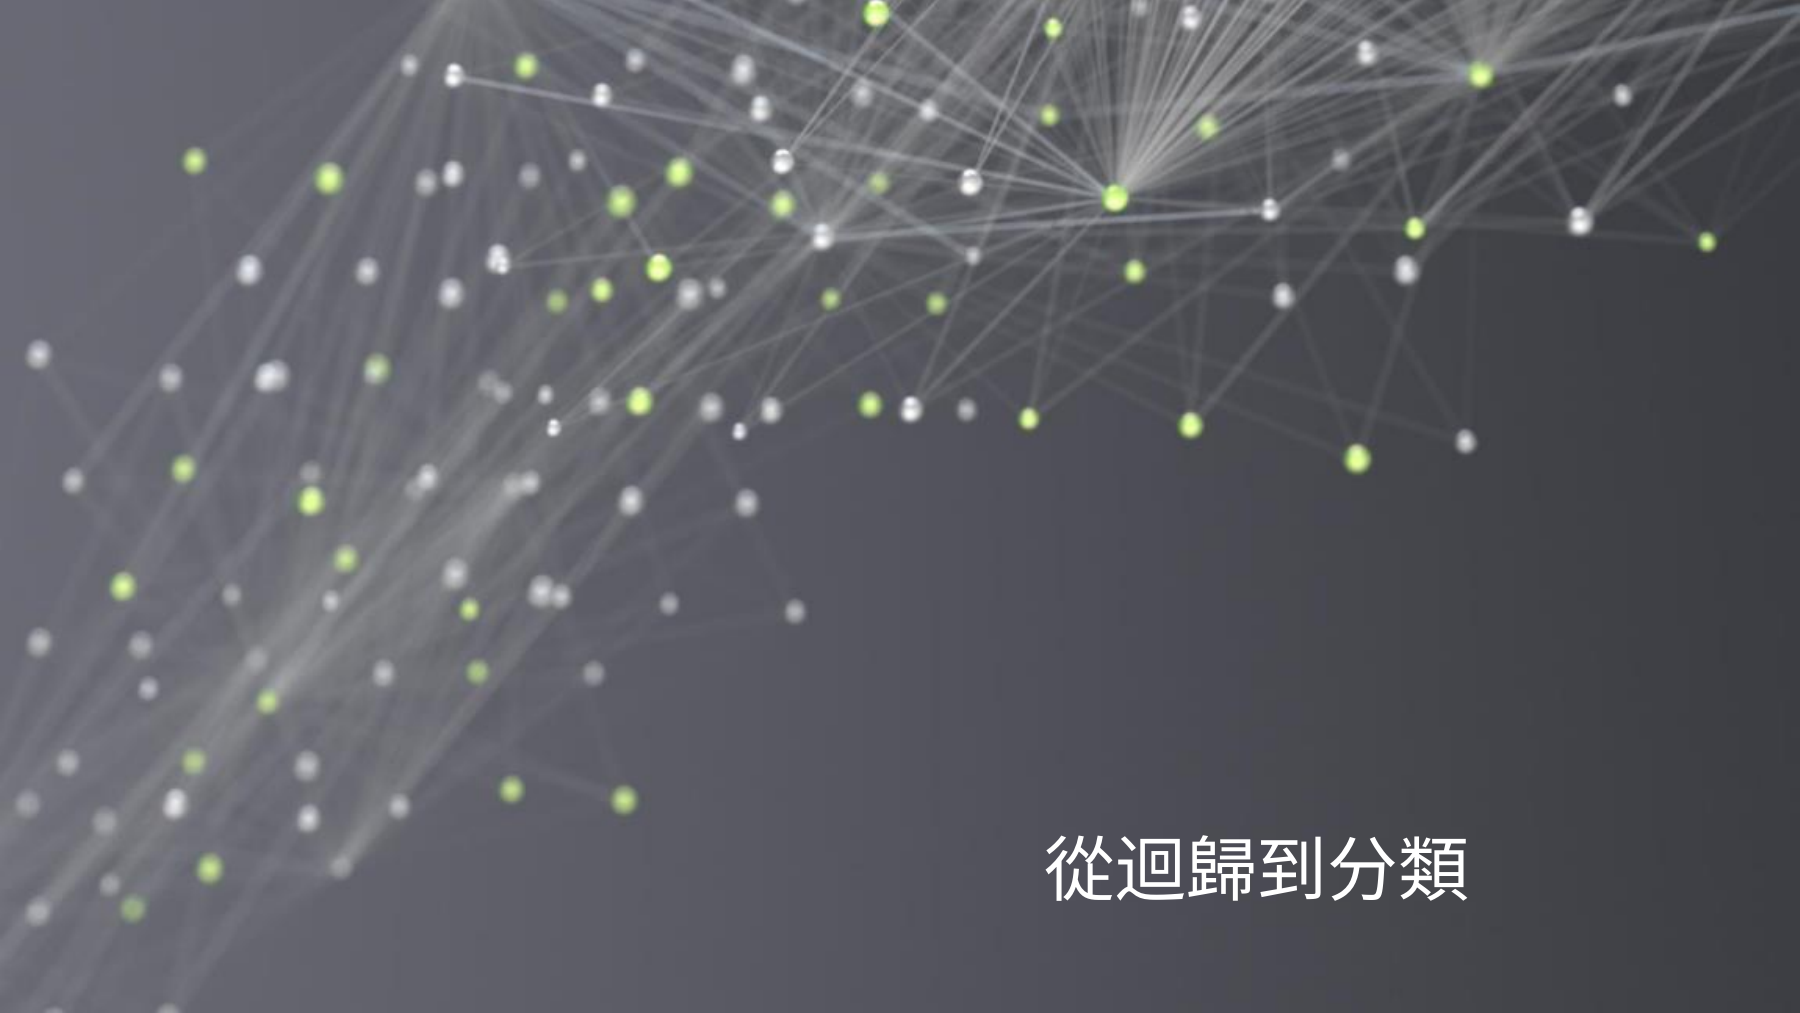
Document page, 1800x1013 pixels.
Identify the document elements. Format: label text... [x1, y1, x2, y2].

picture [0, 0, 1800, 1013]
title 從迴歸到分類 [815, 692, 1699, 919]
